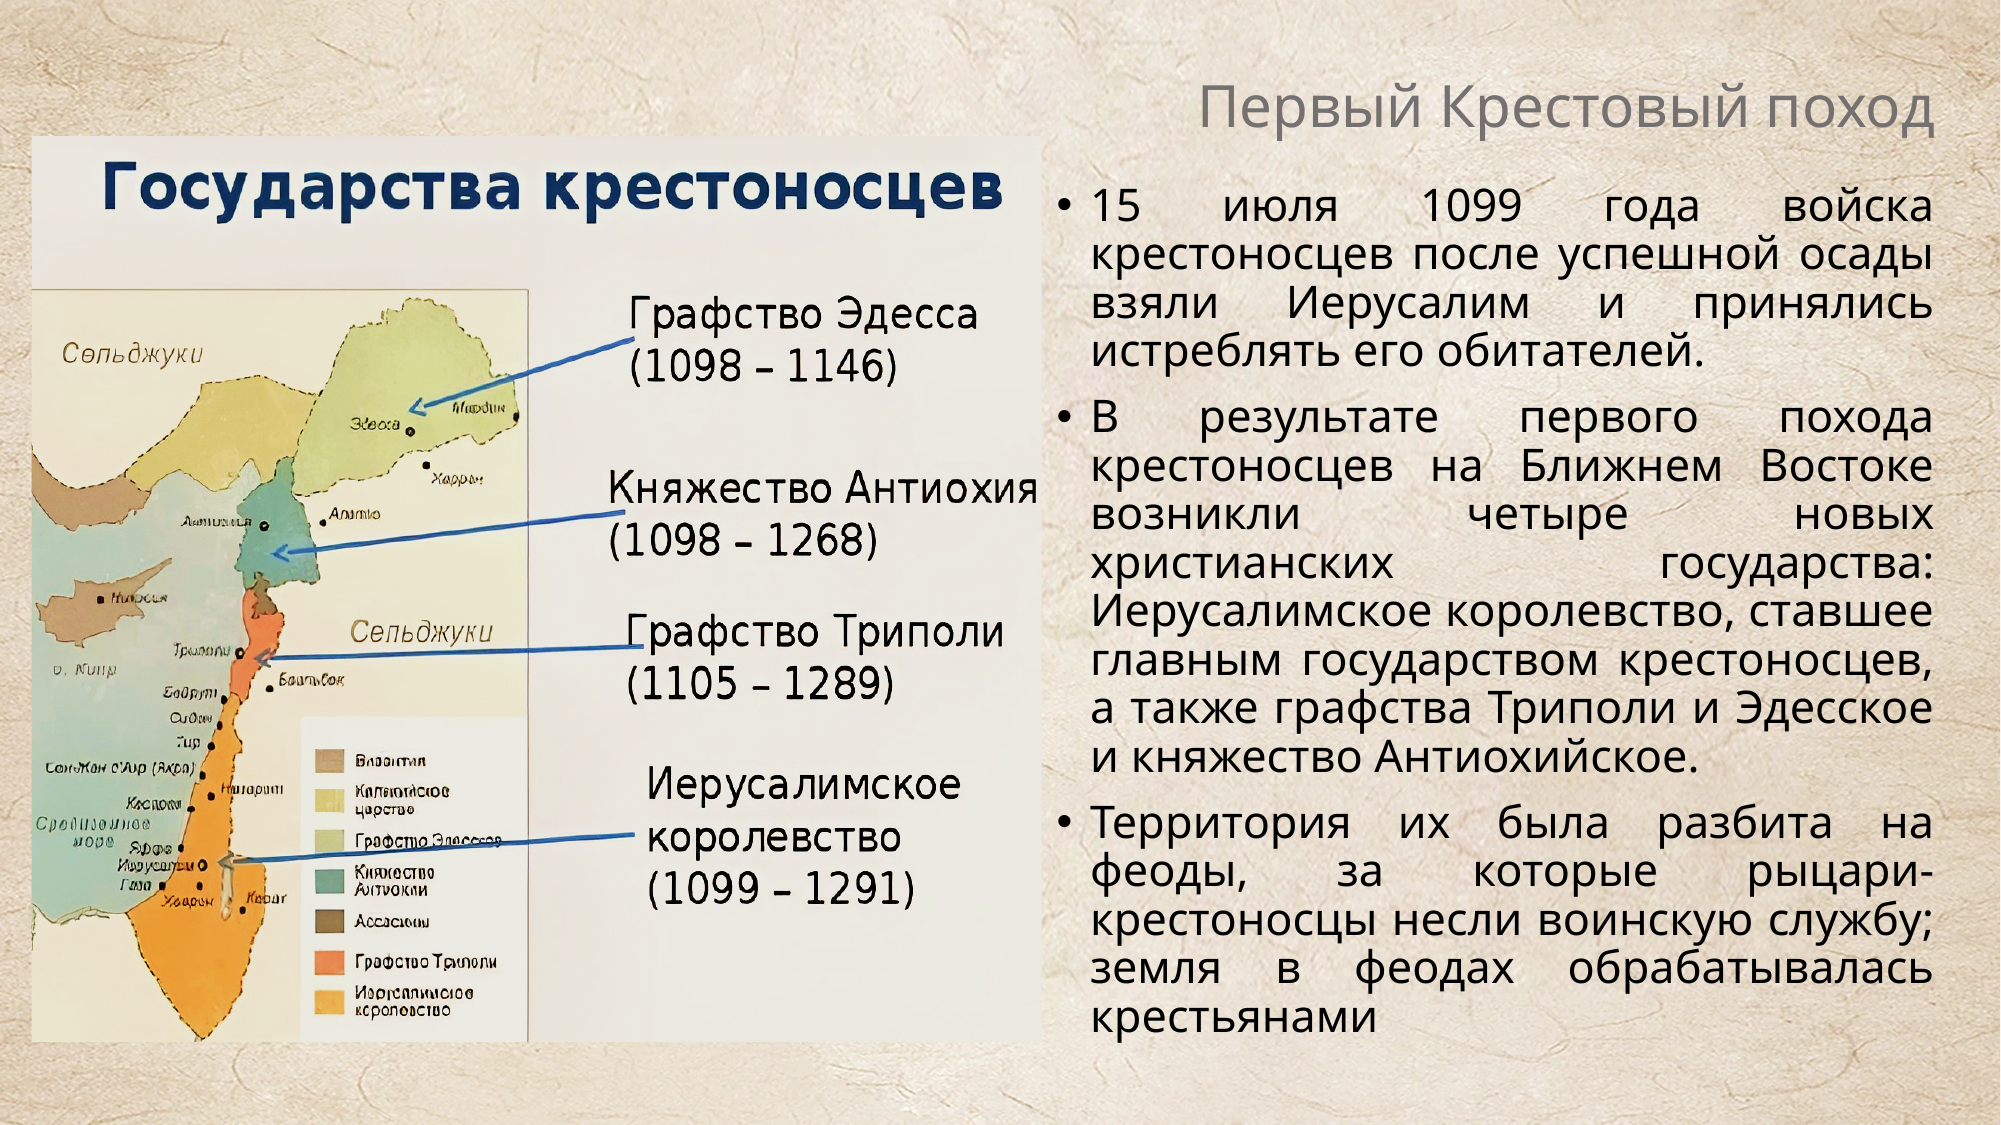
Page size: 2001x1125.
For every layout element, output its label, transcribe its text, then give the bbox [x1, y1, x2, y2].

list 15 июля 1099 года войска крестоносцев после успешной осады взяли Иерусалим и принялись истреблять его обитателей. В результате первого похода крестоносцев на Ближнем Востоке возникли четыре новых христианских государства: Иерусалимское королевство, ставшее главным государством крестоносцев, а также графства Триполи и Эдесское и княжество Антиохийское. Территория их была разбита на феоды, за которые рыцари-крестоносцы несли воинскую службу; земля в феодах обрабатывалась крестьянами [1041, 174, 1950, 1097]
title Первый Крестовый поход [1041, 0, 1950, 174]
picture [0, 0, 2001, 1125]
